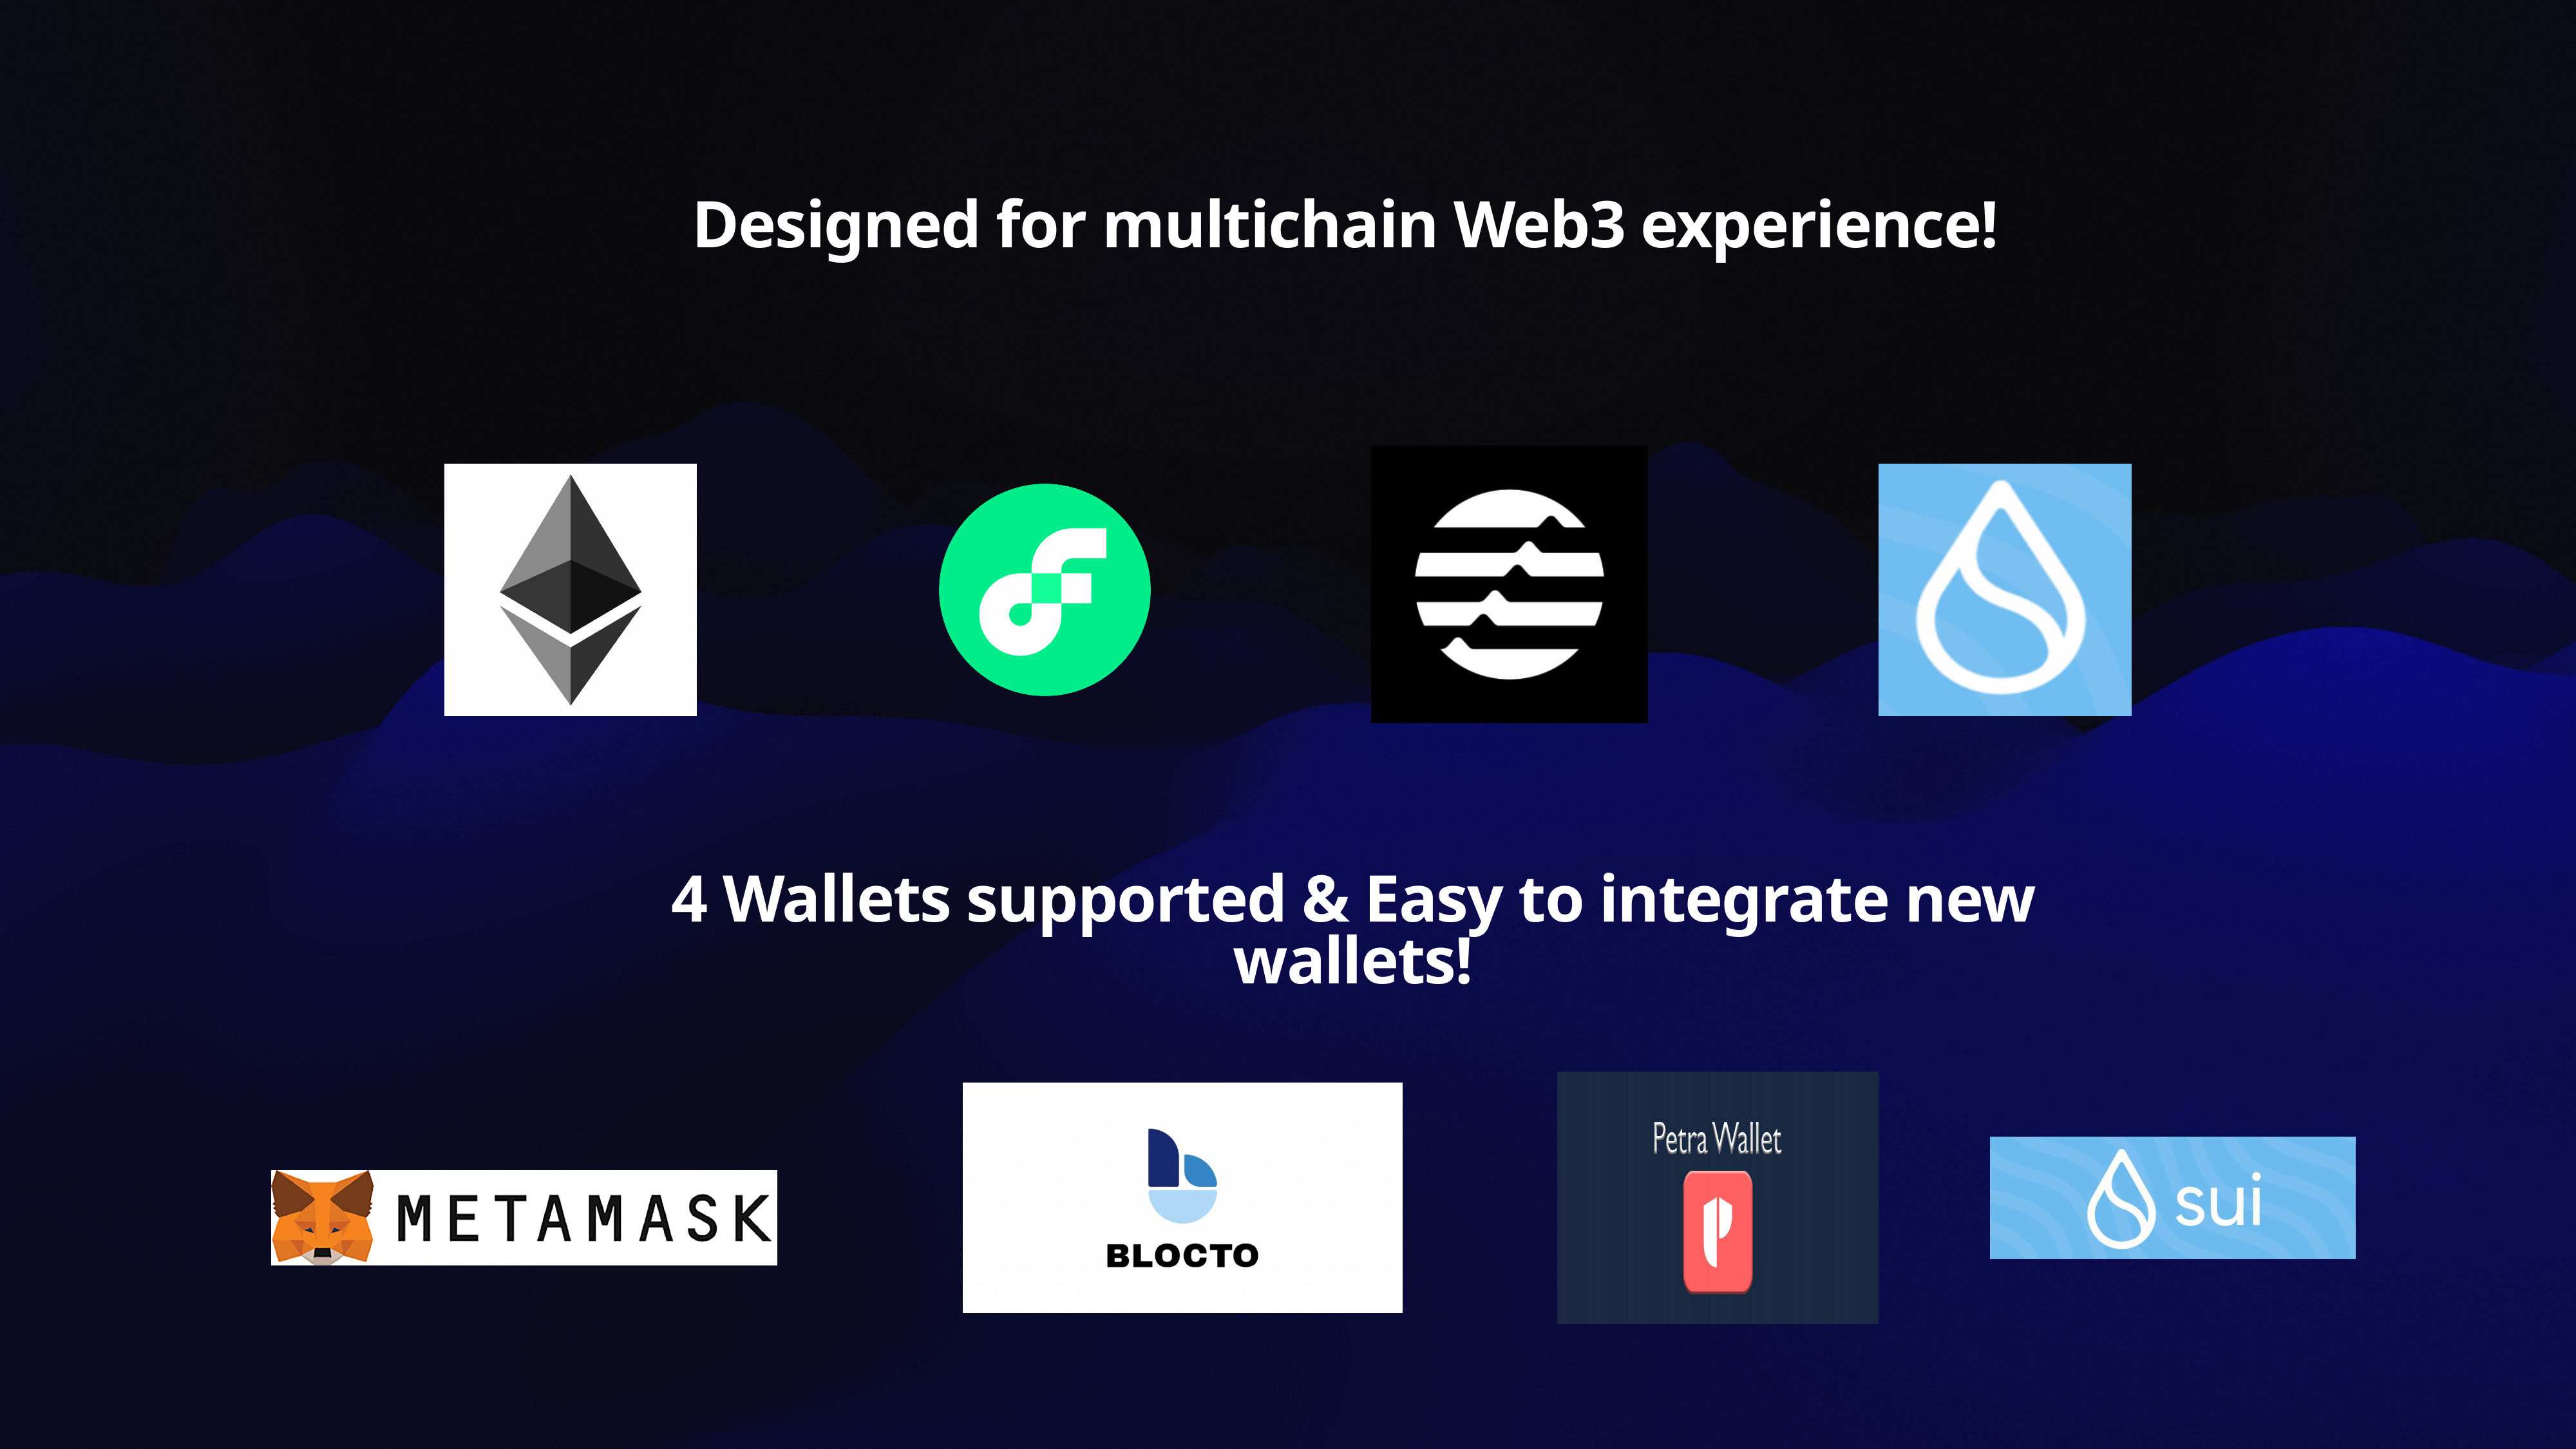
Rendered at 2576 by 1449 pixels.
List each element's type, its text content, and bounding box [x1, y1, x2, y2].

title Designed for multichain Web3 experience! [635, 193, 2072, 345]
picture [0, 0, 2576, 1449]
text_box 4 Wallets supported & Easy to integrate new wallets! [636, 867, 2071, 1019]
